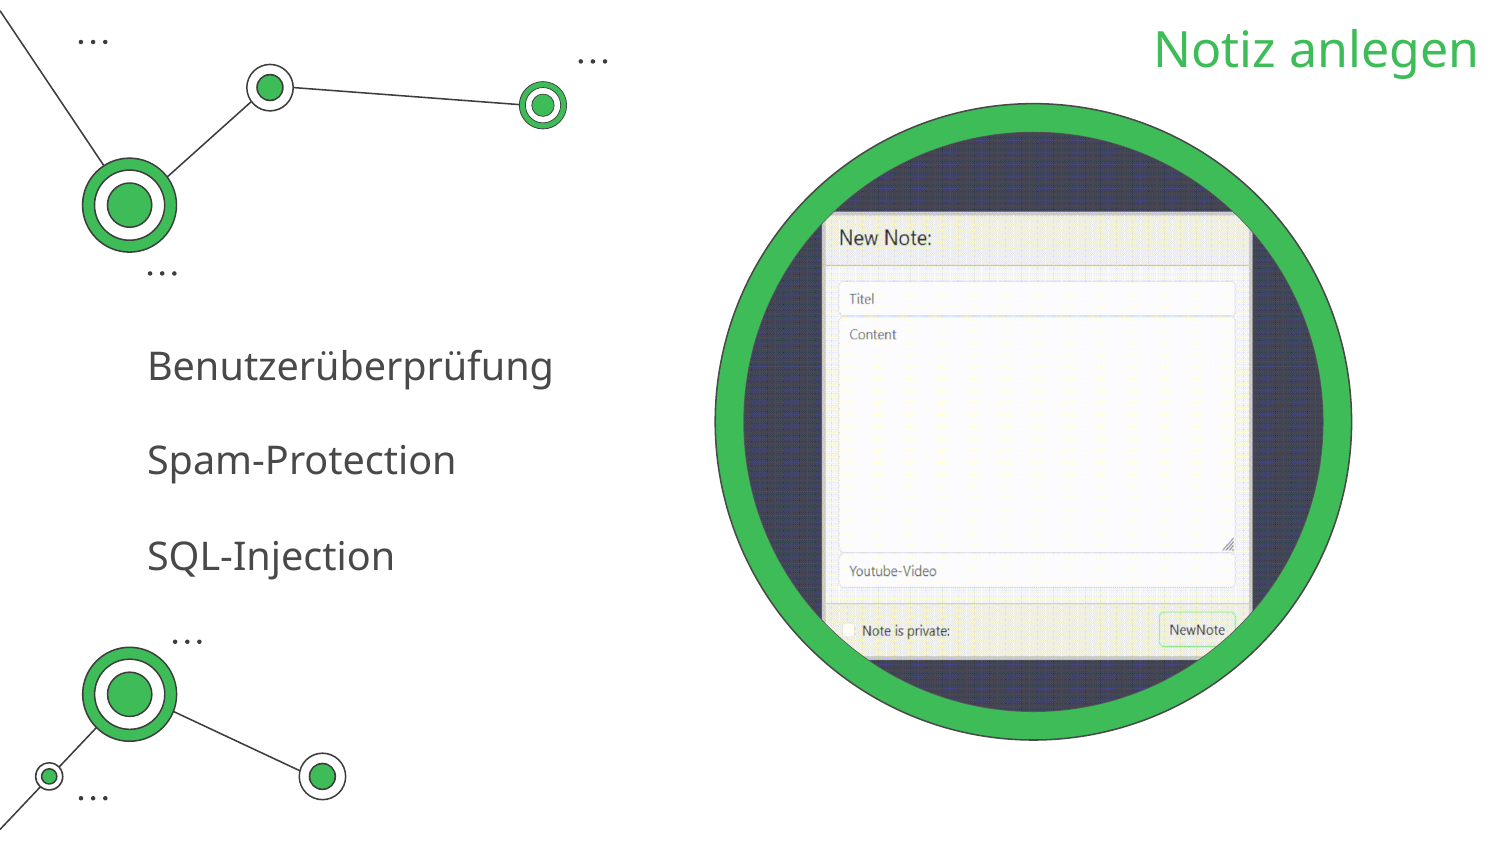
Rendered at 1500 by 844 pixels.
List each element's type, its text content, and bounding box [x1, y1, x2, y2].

title Notiz anlegen [822, 0, 1495, 93]
picture [743, 132, 1323, 712]
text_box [714, 103, 1352, 741]
subtitle Benutzerüberprüfung Spam-Protection SQL-Injection [131, 325, 672, 624]
